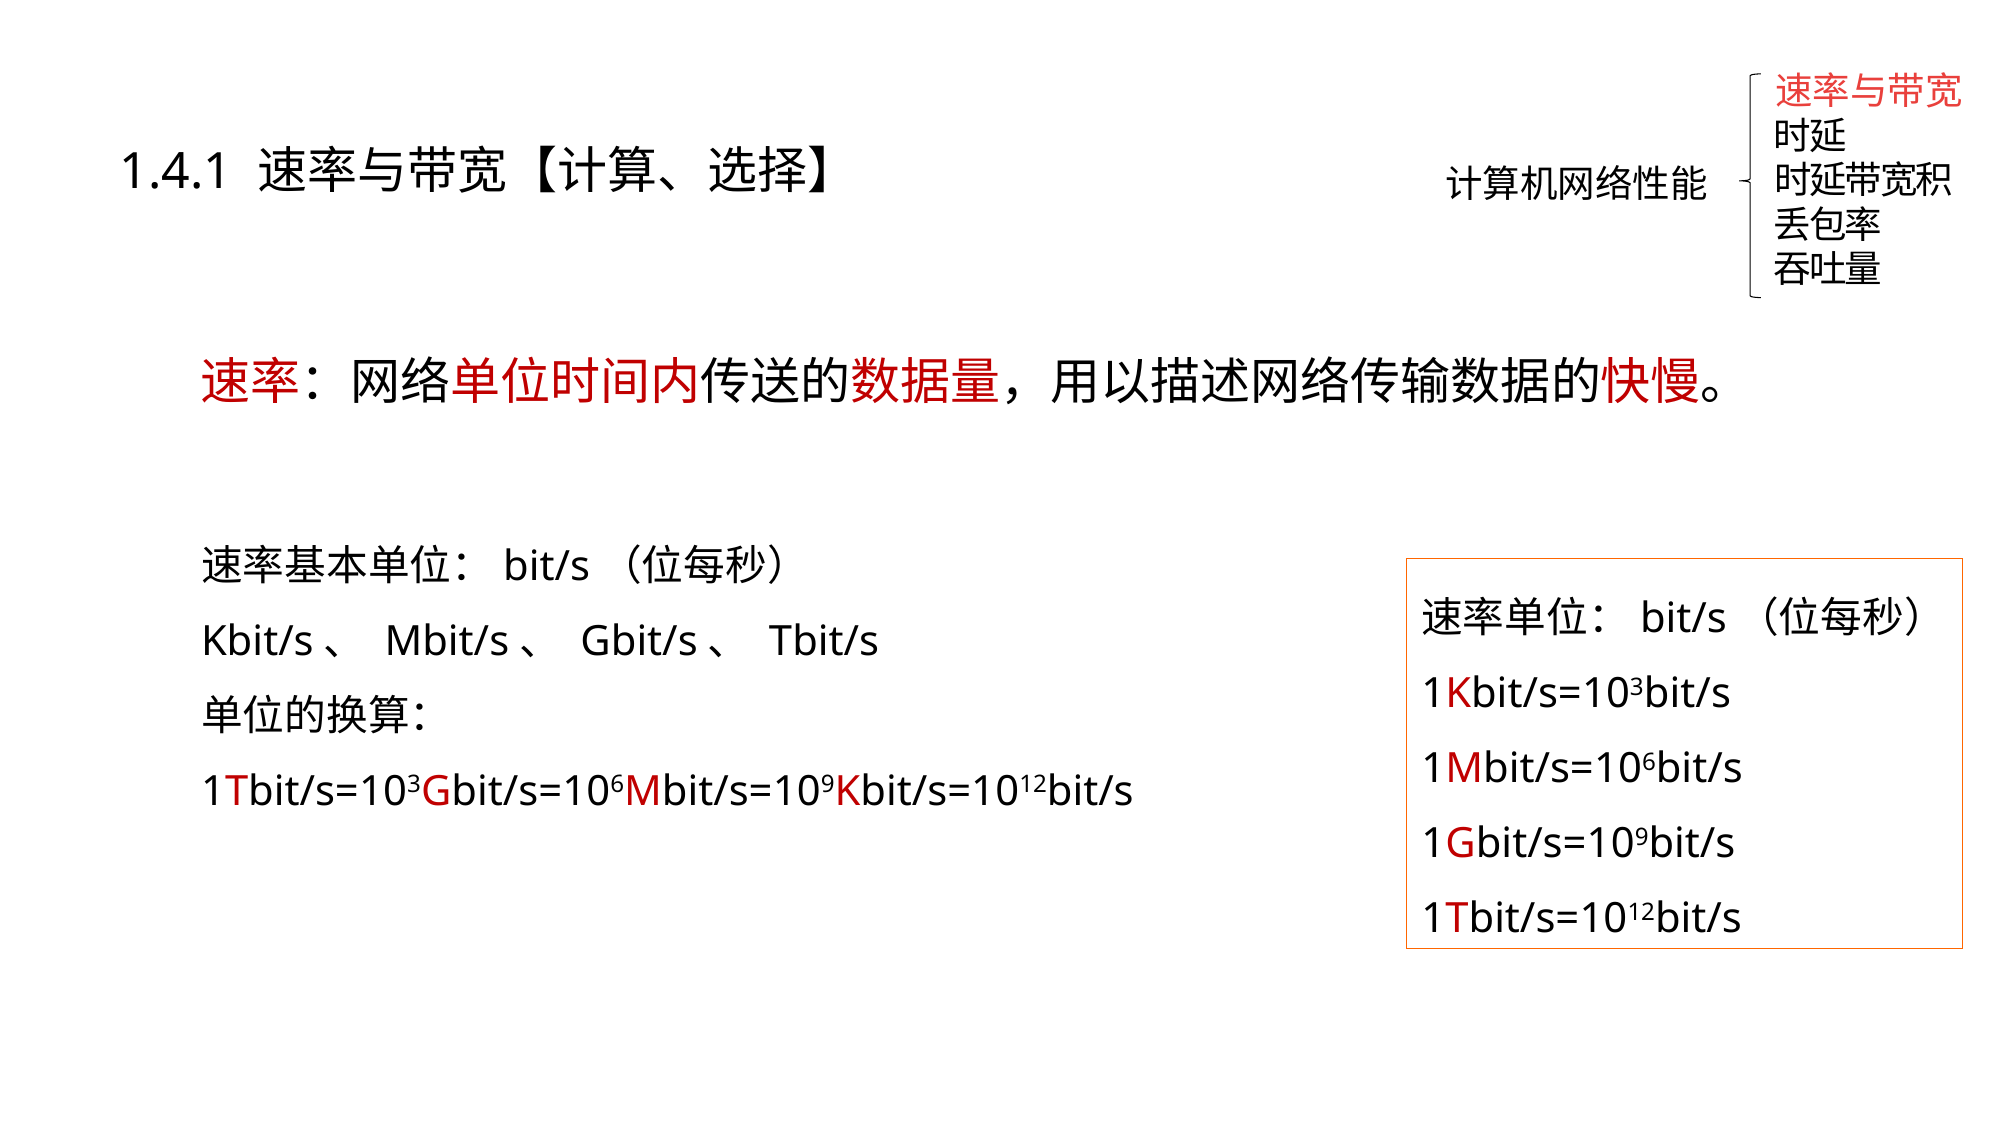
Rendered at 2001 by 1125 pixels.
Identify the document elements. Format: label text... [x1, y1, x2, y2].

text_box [1430, 71, 1979, 299]
text_box 1.4.1 速率与带宽【计算、选择】 [104, 101, 872, 207]
text_box 速率单位：bit/s（位每秒） 1Kbit/s=103bit/s 1Mbit/s=106bit/s 1Gbit/s=109bit/s 1Tbit/s=1012bit/s [1406, 558, 1963, 949]
text_box 速率基本单位：bit/s（位每秒） Kbit/s、 Mbit/s、 Gbit/s、 Tbit/s 单位的换算： 1Tbit/s=103Gbit/s=106Mbit/s=109Kbit/s=1012bit/s [186, 506, 1462, 821]
text_box 速率：网络单位时间内传送的数据量，用以描述网络传输数据的快慢。 [186, 312, 1945, 417]
